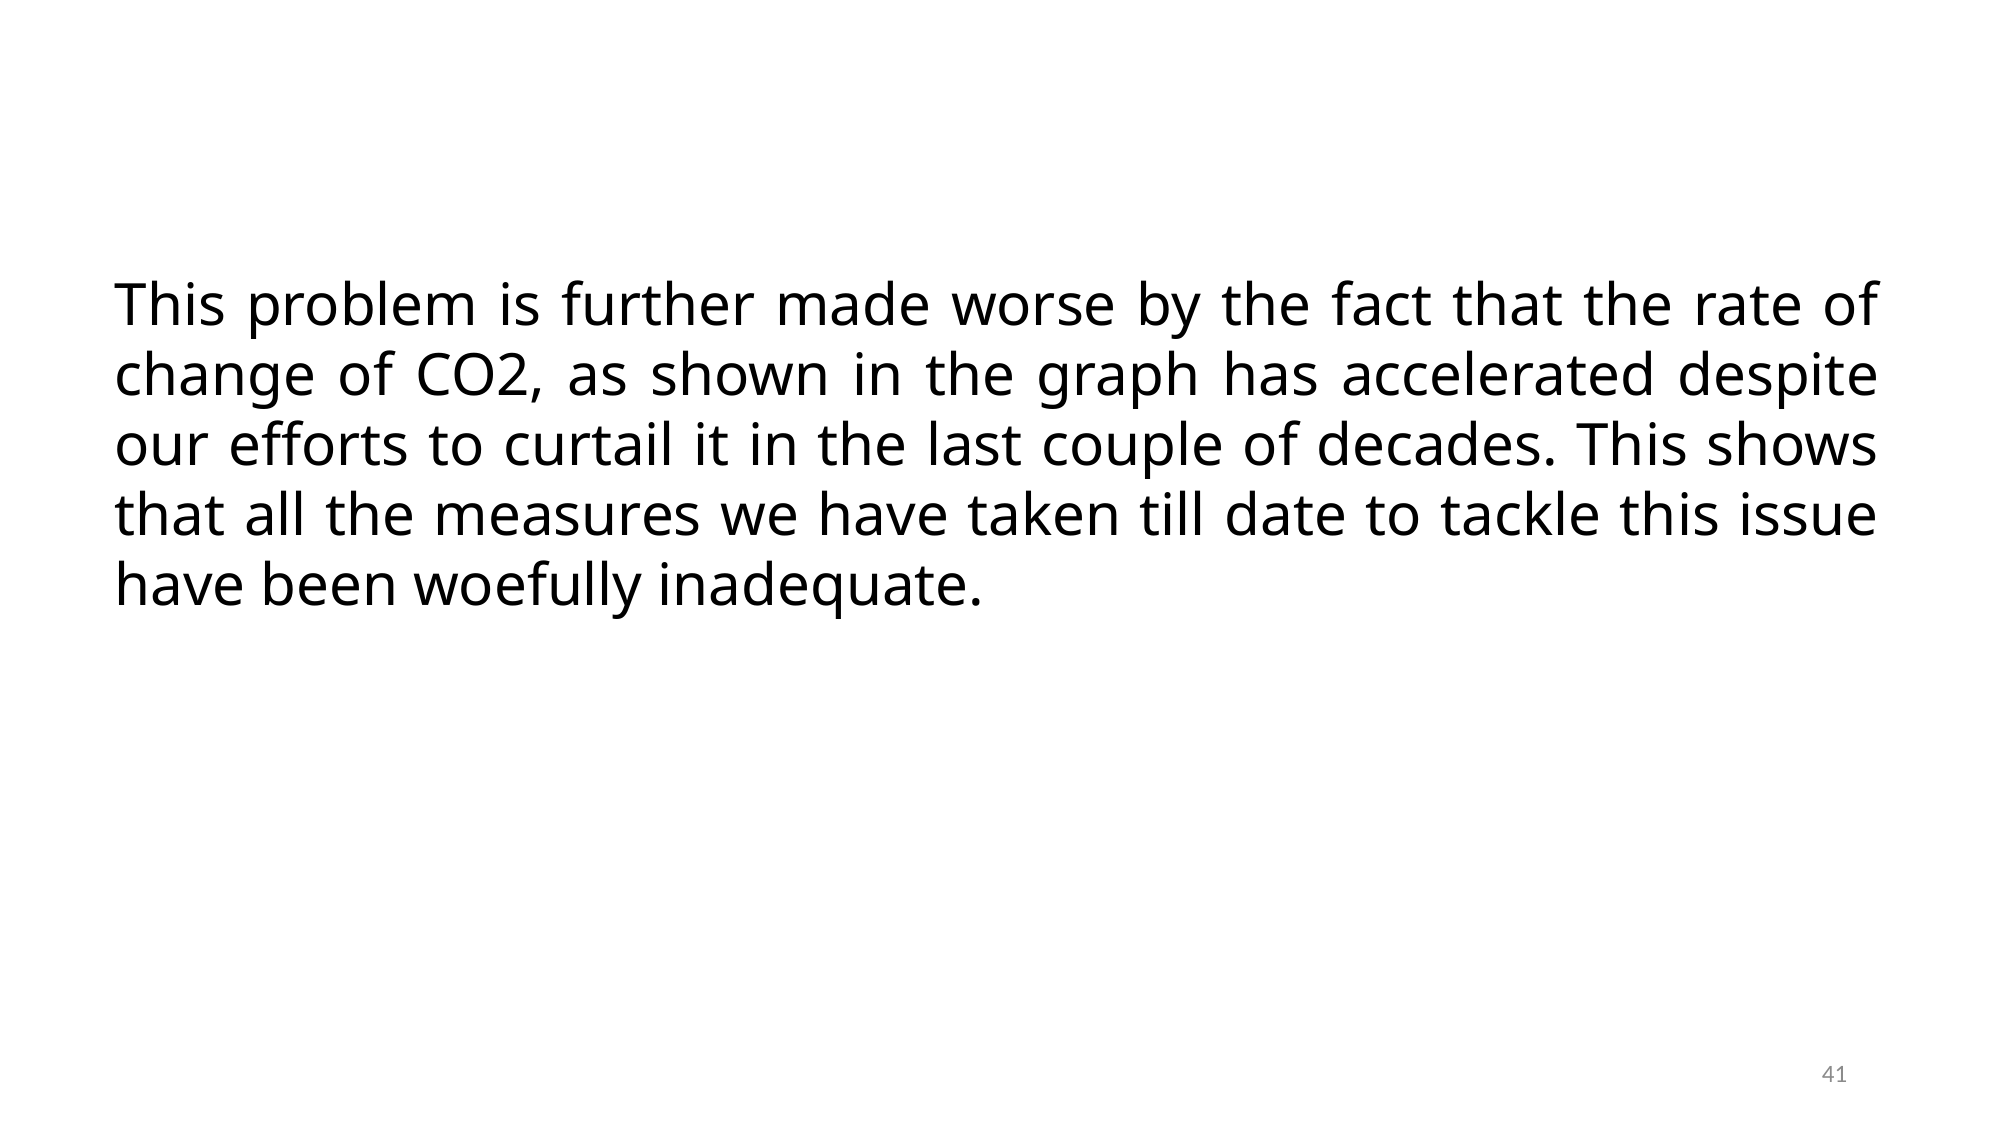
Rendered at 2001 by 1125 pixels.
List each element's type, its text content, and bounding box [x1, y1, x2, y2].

slide_number 41 [1412, 1042, 1863, 1103]
text_box This problem is further made worse by the fact that the rate of change of CO2, as shown in the graph has accelerated despite our efforts to curtail it in the last couple of decades. This shows that all the measures we have taken till date to tackle this issue have been woefully inadequate. [99, 260, 1894, 625]
